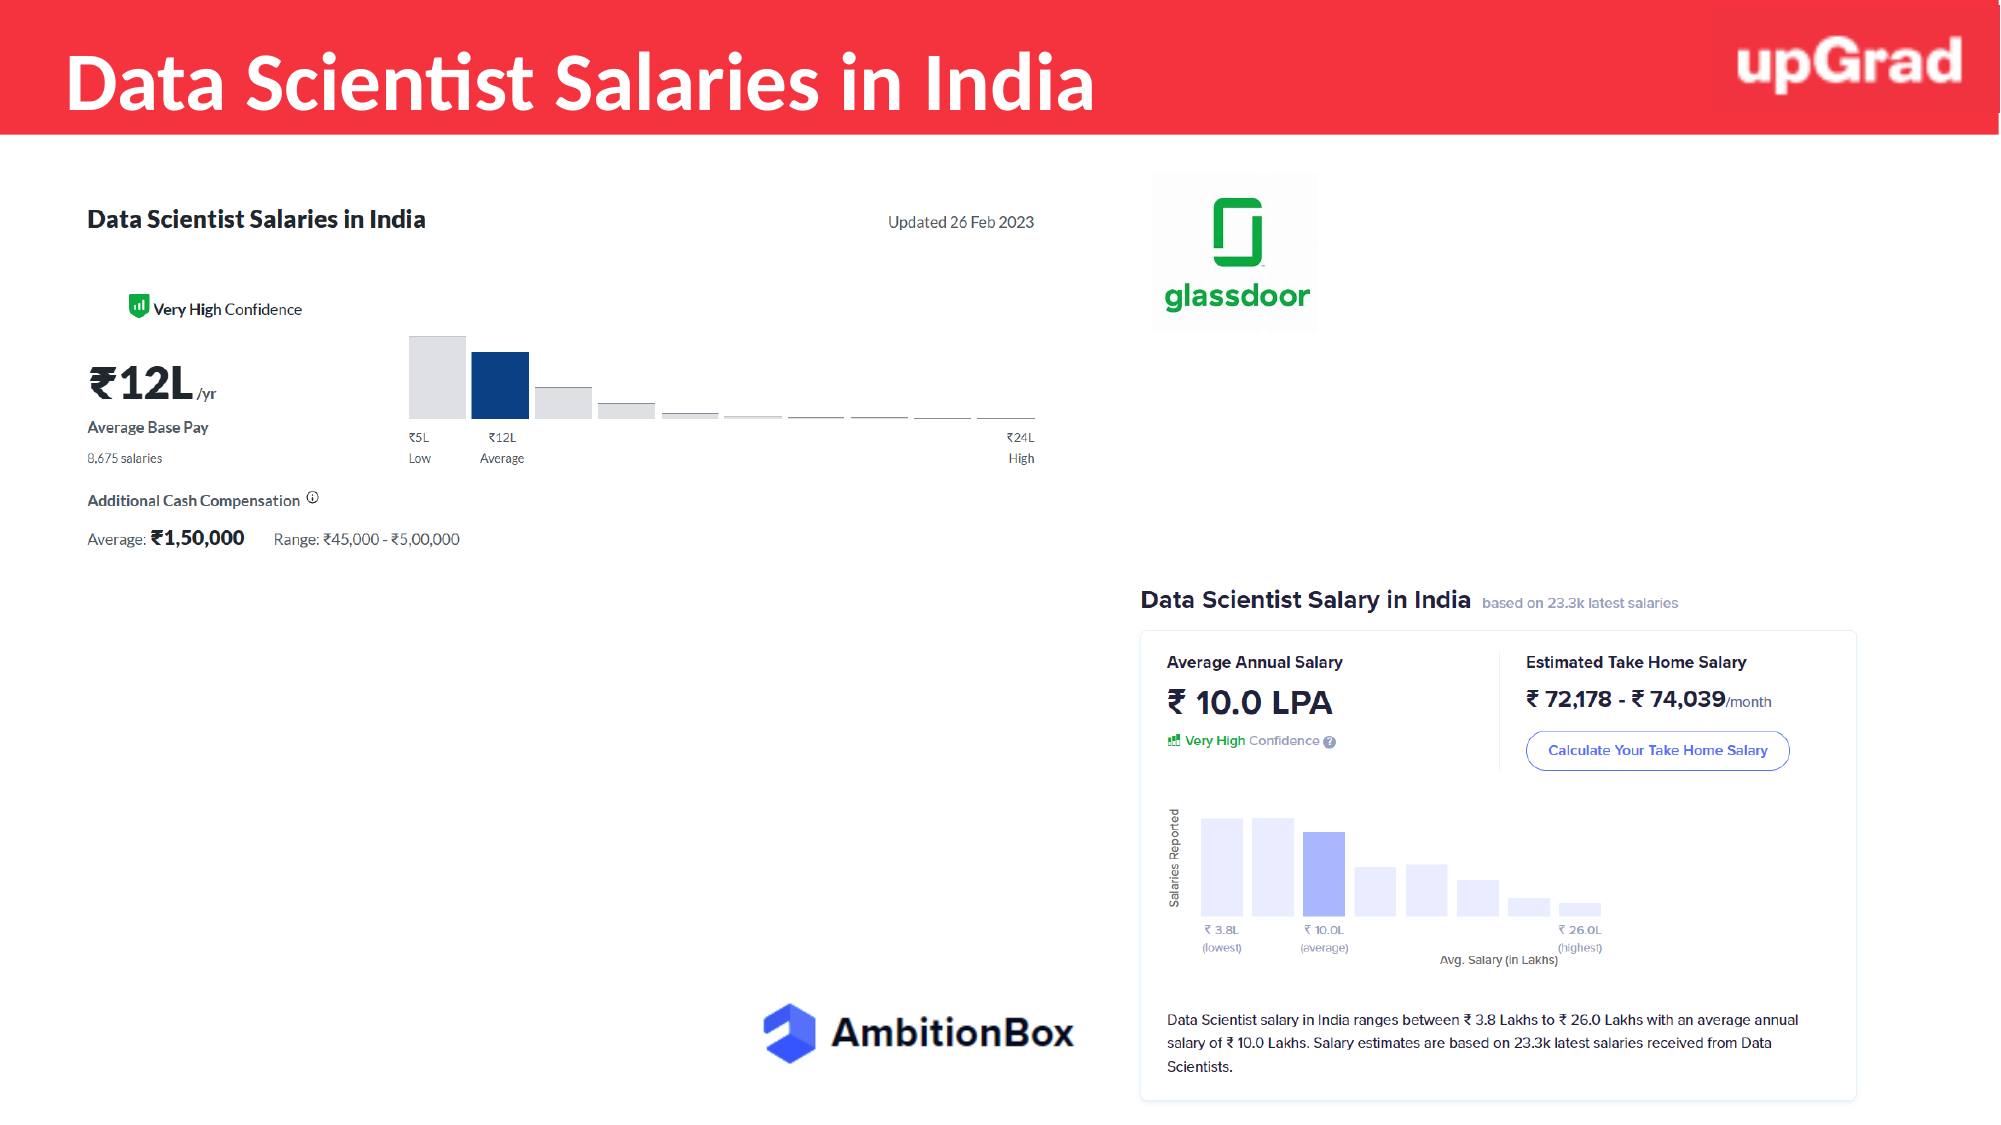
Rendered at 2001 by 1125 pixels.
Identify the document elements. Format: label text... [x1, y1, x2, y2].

text_box [0, 0, 1999, 135]
picture [1710, 5, 2000, 113]
picture [75, 201, 1063, 552]
text_box Data Scientist Salaries in India [49, 31, 1191, 140]
picture [1152, 174, 1318, 334]
picture [753, 570, 1864, 1107]
